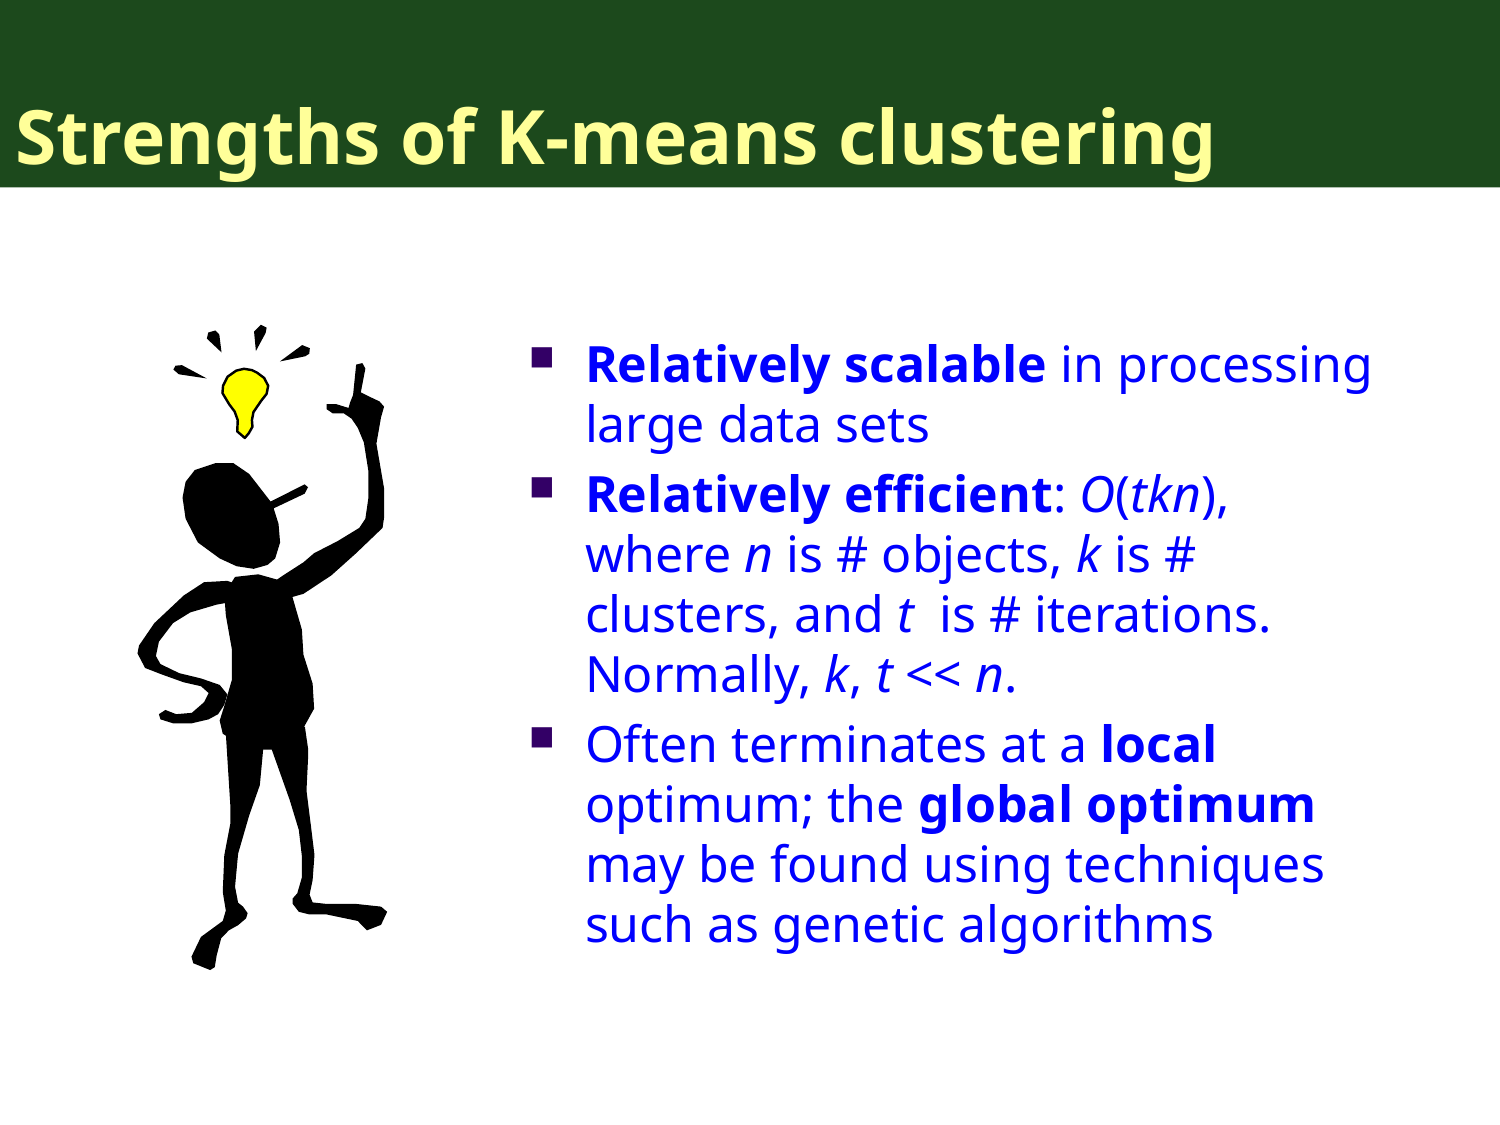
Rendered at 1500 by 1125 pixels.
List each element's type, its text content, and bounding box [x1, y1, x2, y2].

title Strengths of K-means clustering [0, 0, 1500, 188]
picture [137, 324, 388, 971]
list Relatively scalable in processing large data sets Relatively efficient: O(tkn), where n is # objects, k is # clusters, and t is # iterations. Normally, k, t << n. Often terminates at a local optimum; the global optimum may be found using techniques such as genetic algorithms [513, 324, 1402, 913]
